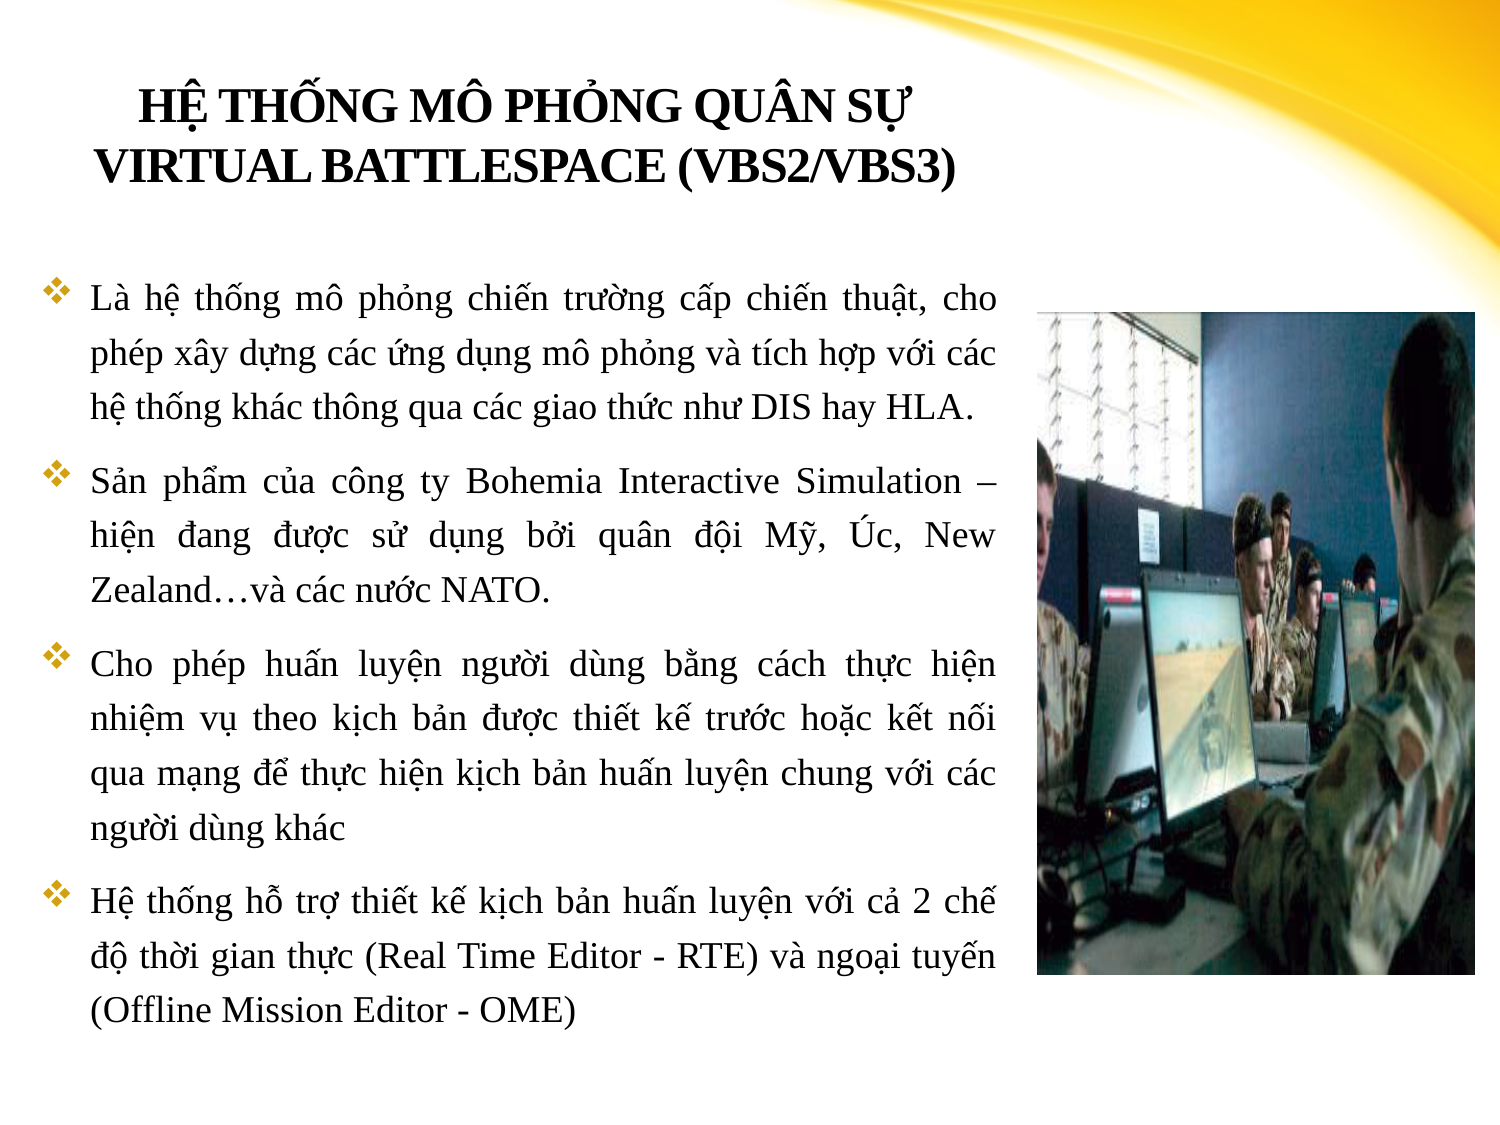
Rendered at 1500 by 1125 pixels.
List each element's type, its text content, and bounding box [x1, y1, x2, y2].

title Hệ thống mô phỏng quân sự VIRTUAL BATTLESPACE (VBS2/VBS3) [24, 52, 1025, 200]
picture [770, 0, 1500, 976]
list Là hệ thống mô phỏng chiến trường cấp chiến thuật, cho phép xây dựng các ứng dụng mô phỏng và tích hợp với các hệ thống khác thông qua các giao thức như DIS hay HLA. Sản phẩm của công ty Bohemia Interactive Simulation – hiện đang được sử dụng bởi quân đội Mỹ, Úc, New Zealand…và các nước NATO. Cho phép huấn luyện người dùng bằng cách thực hiện nhiệm vụ theo kịch bản được thiết kế trước hoặc kết nối qua mạng để thực hiện kịch bản huấn luyện chung với các người dùng khác Hệ thống hỗ trợ thiết kế kịch bản huấn luyện với cả 2 chế độ thời gian thực (Real Time Editor - RTE) và ngoại tuyến (Offline Mission Editor - OME) [23, 253, 1015, 1102]
